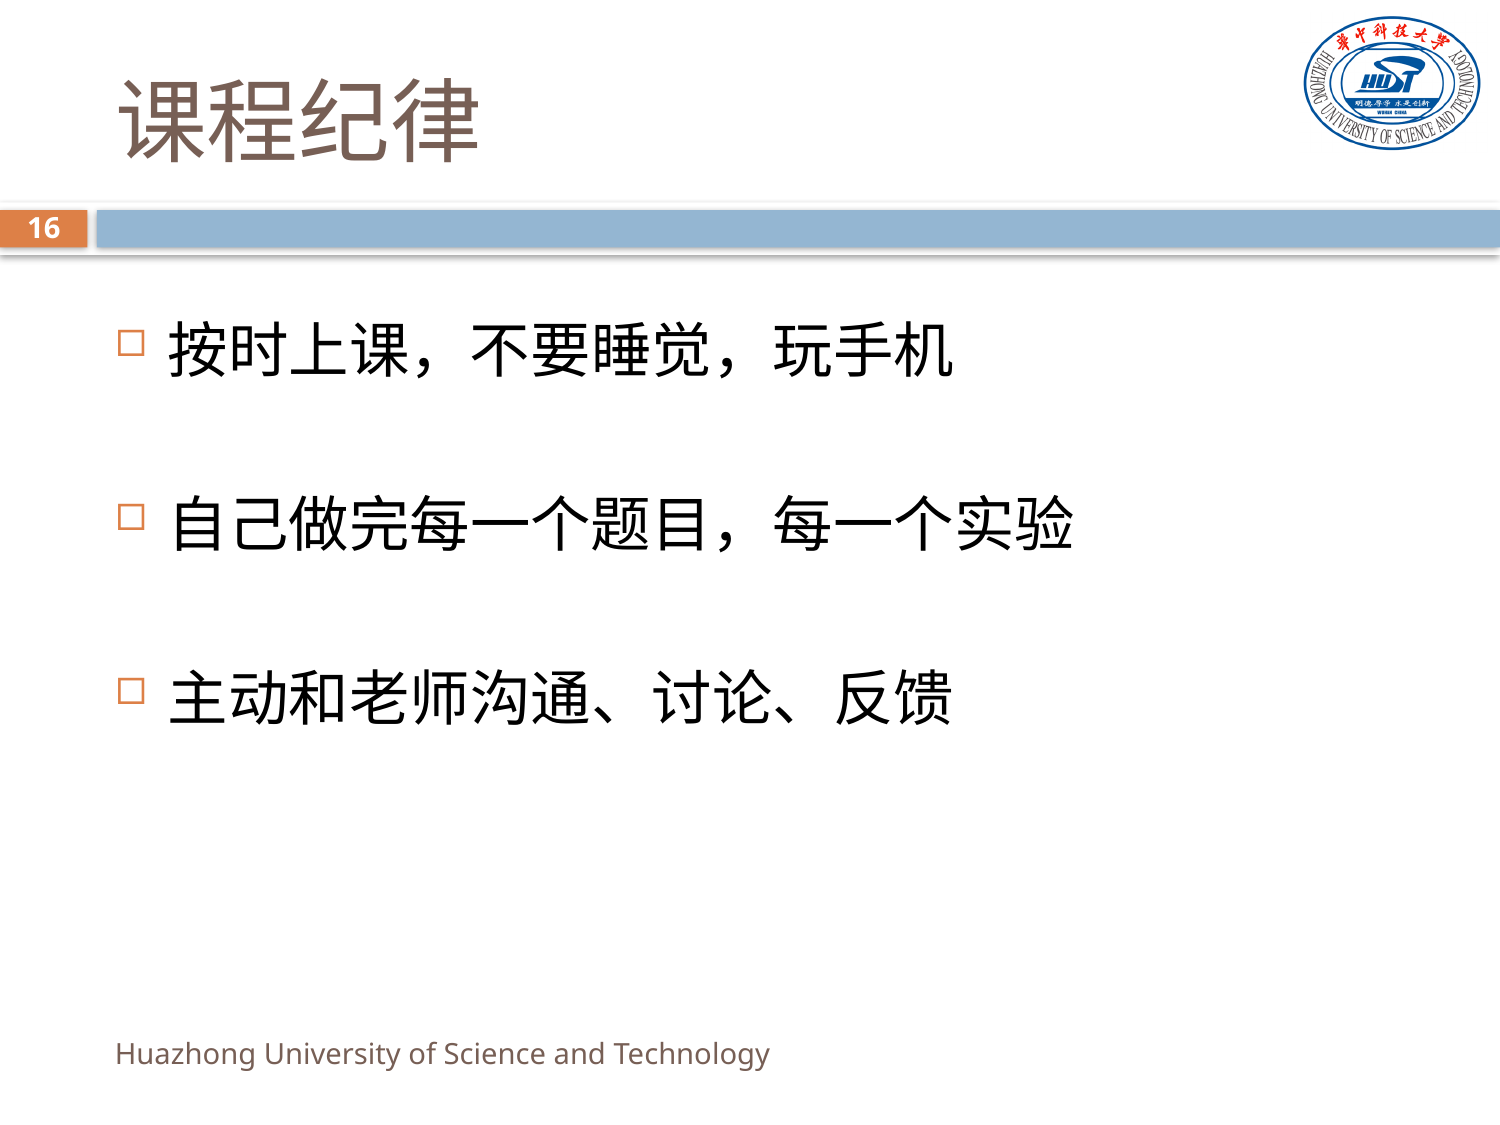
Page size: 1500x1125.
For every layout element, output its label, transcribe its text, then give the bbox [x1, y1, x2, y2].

title 课程纪律 [100, 37, 1438, 200]
list 按时上课，不要睡觉，玩手机 自己做完每一个题目，每一个实验 主动和老师沟通、讨论、反馈 [100, 304, 1438, 1000]
slide_number 16 [0, 208, 88, 249]
picture [1299, 12, 1488, 153]
footer Huazhong University of Science and Technology [99, 1024, 990, 1085]
